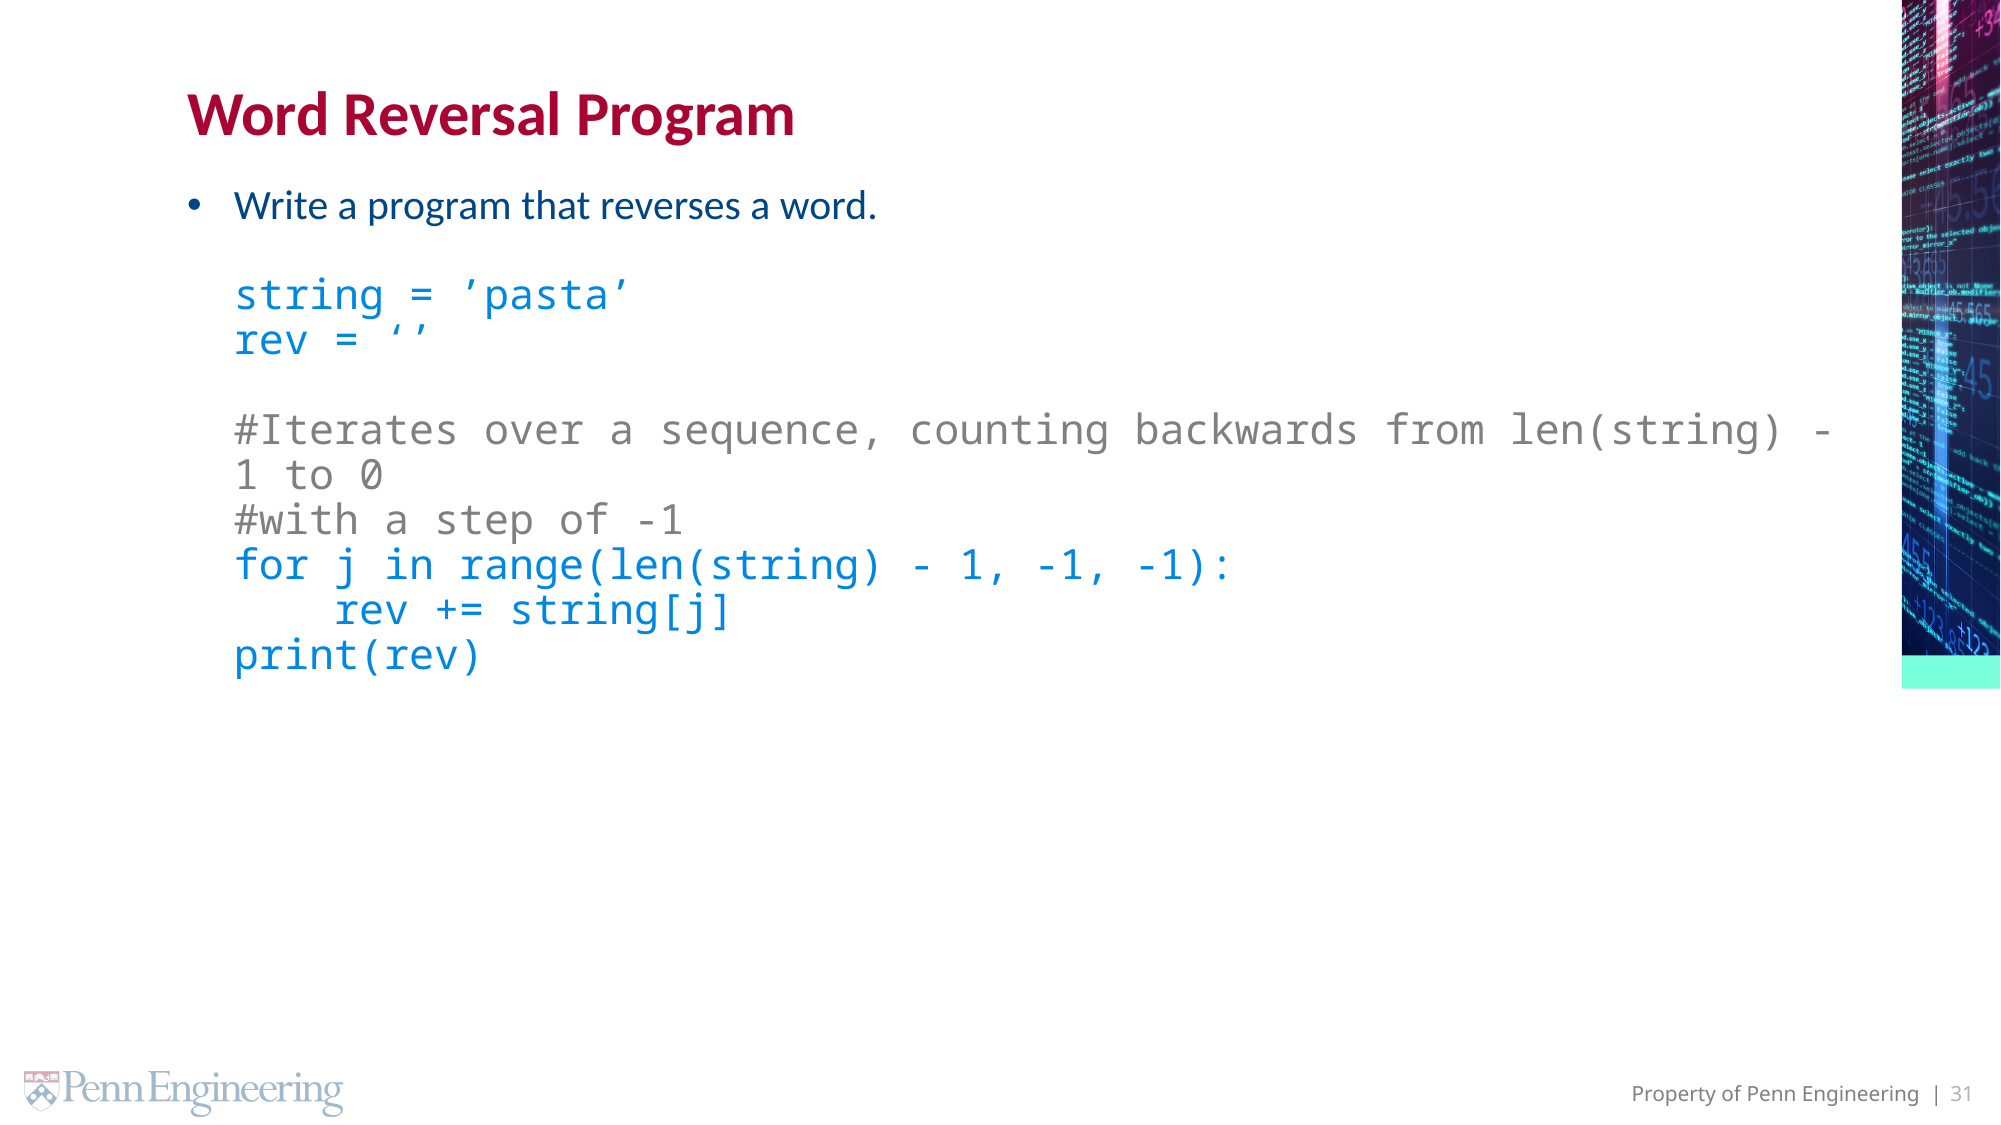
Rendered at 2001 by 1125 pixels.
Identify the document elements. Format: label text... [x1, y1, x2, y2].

title Word Reversal Program [187, 54, 1871, 176]
picture [1901, 0, 2001, 655]
list Write a program that reverses a word. string = ’pasta’ rev = ‘’ #Iterates over a sequence, counting backwards from len(string) - 1 to 0 #with a step of -1 for j in range(len(string) - 1, -1, -1): rev += string[j] print(rev) [187, 184, 1871, 868]
slide_number 31 [1935, 1065, 2000, 1125]
